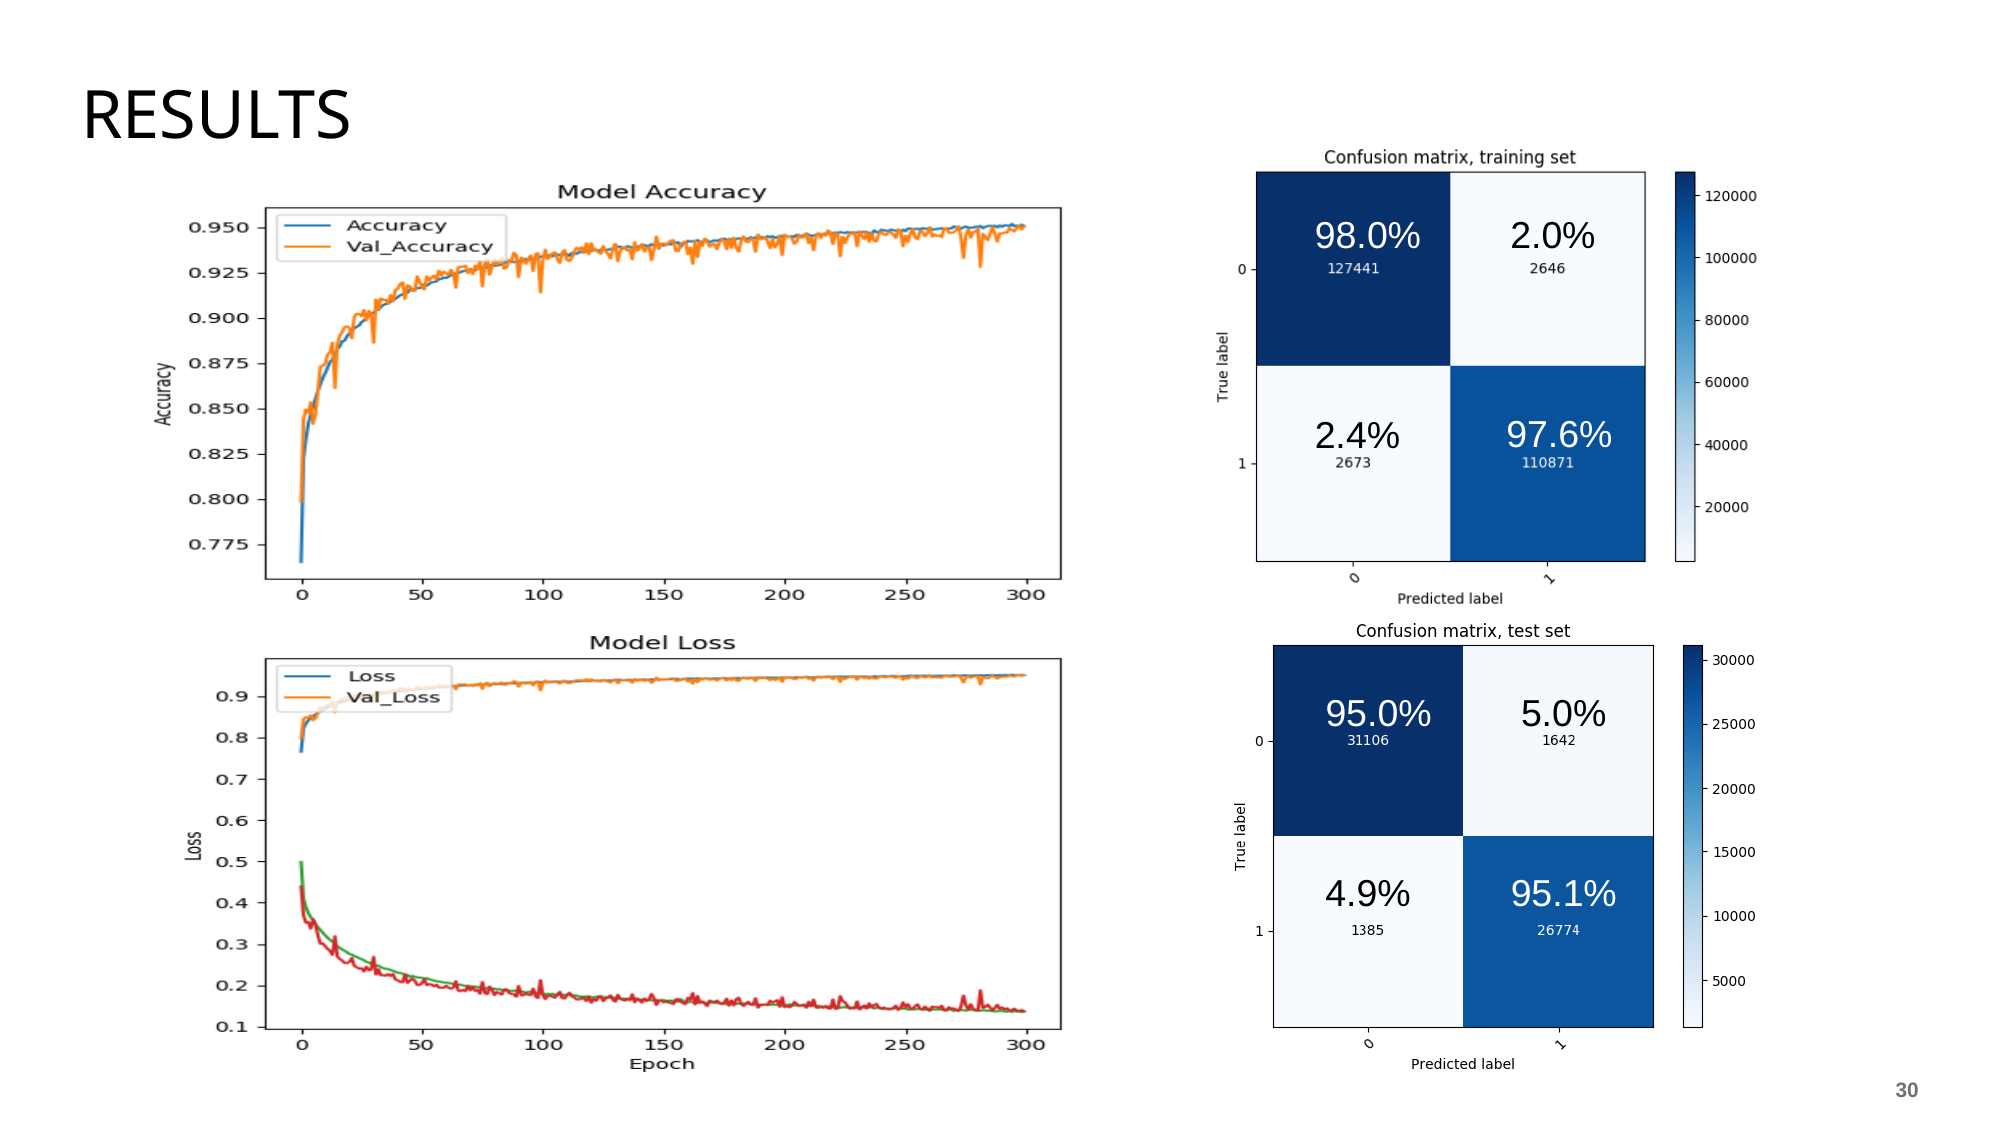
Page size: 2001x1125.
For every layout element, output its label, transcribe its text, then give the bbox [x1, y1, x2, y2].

picture [137, 134, 1787, 1086]
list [137, 149, 1136, 600]
title Results [81, 81, 1919, 150]
slide_number 29 [1837, 1062, 1919, 1102]
